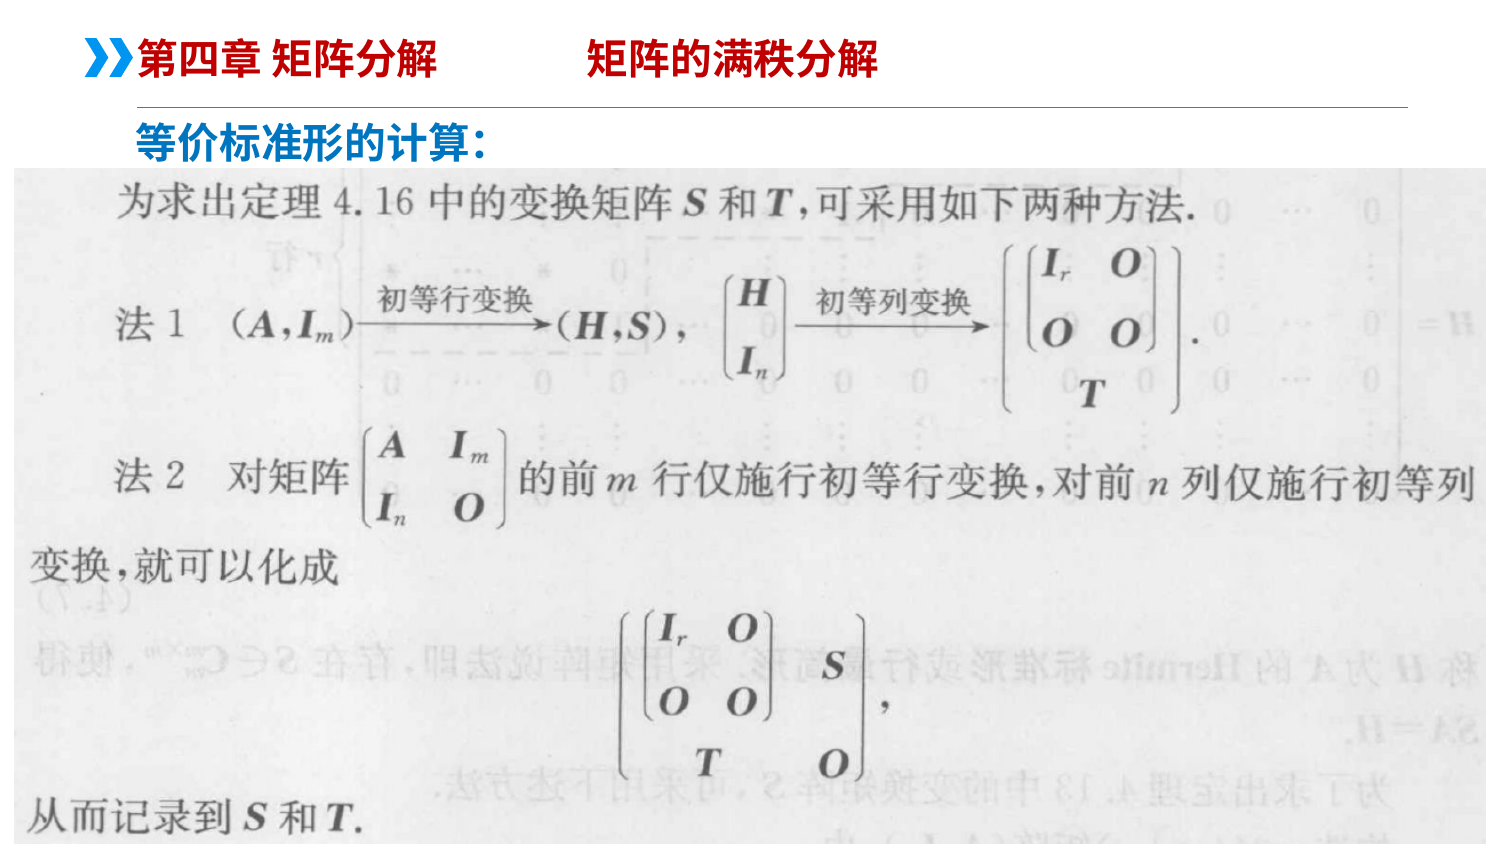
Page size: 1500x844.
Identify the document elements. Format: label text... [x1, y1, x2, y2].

text_box 等价标准形的计算： [121, 109, 1444, 167]
text_box 第四章 矩阵分解 矩阵的满秩分解 [136, 26, 1337, 90]
text_box [82, 36, 111, 79]
picture [14, 168, 1486, 844]
text_box [107, 36, 135, 79]
